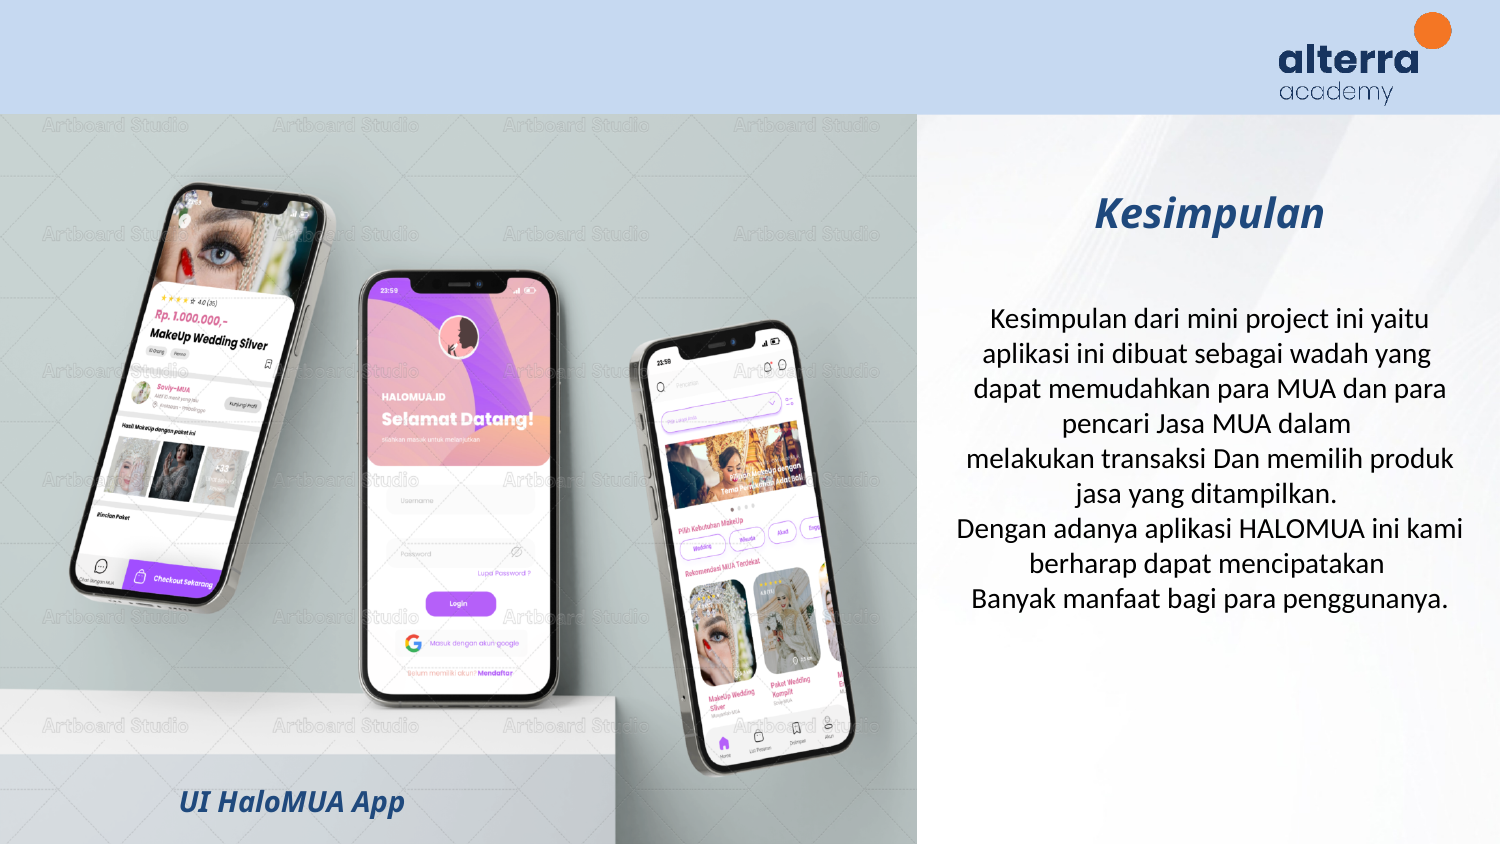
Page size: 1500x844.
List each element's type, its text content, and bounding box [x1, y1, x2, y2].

text_box Kesimpulan dari mini project ini yaitu aplikasi ini dibuat sebagai wadah yang dapat memudahkan para MUA dan para pencari Jasa MUA dalam melakukan transaksi Dan memilih produk jasa yang ditampilkan. Dengan adanya aplikasi HALOMUA ini kami berharap dapat mencipatakan Banyak manfaat bagi para penggunanya. [938, 291, 1482, 622]
text_box Kesimpulan [1062, 179, 1358, 245]
picture [0, 2, 1500, 844]
